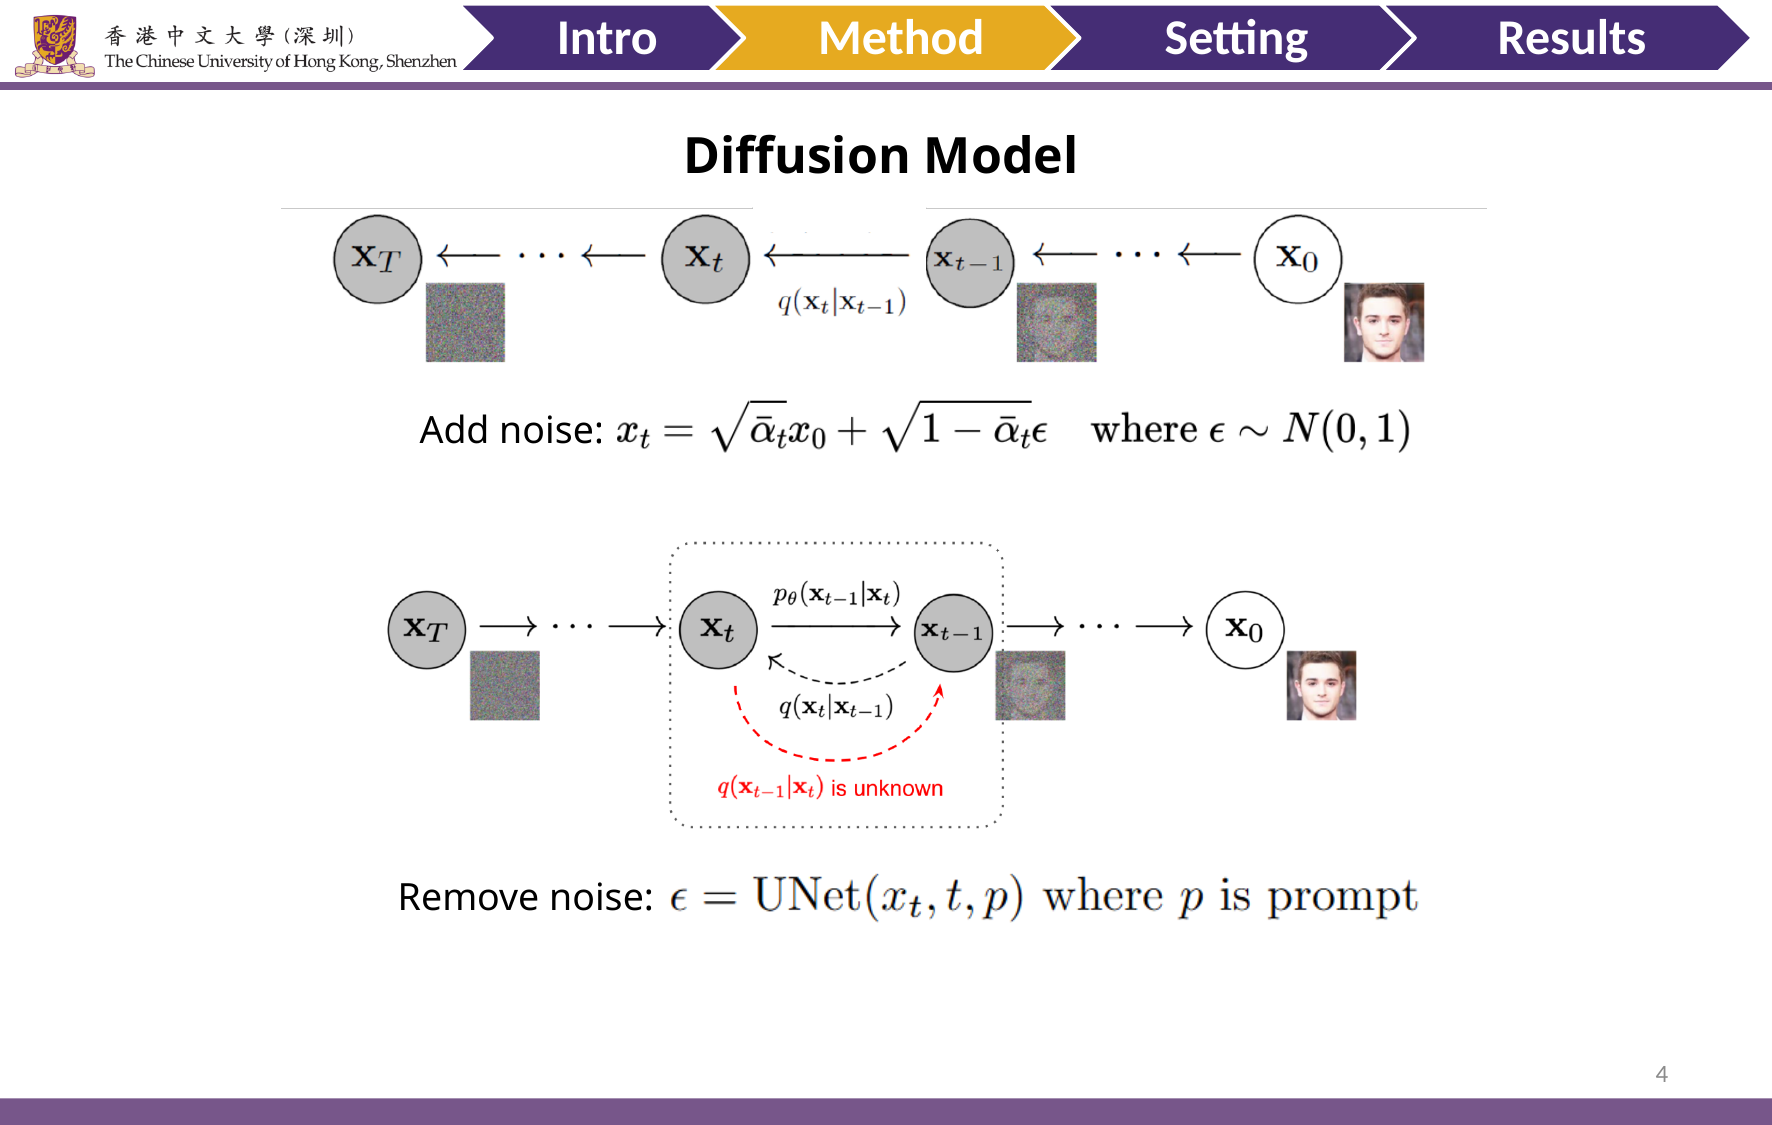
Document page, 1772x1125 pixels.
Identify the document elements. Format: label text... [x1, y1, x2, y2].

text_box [456, 3, 1755, 73]
picture [280, 207, 1487, 470]
text_box Add noise: [404, 398, 596, 458]
text_box Diffusion Model [668, 116, 1099, 192]
picture [652, 857, 1420, 934]
picture [372, 535, 1368, 839]
slide_number 4 [1269, 1042, 1684, 1103]
picture [10, 0, 460, 79]
text_box Remove noise: [382, 865, 647, 926]
